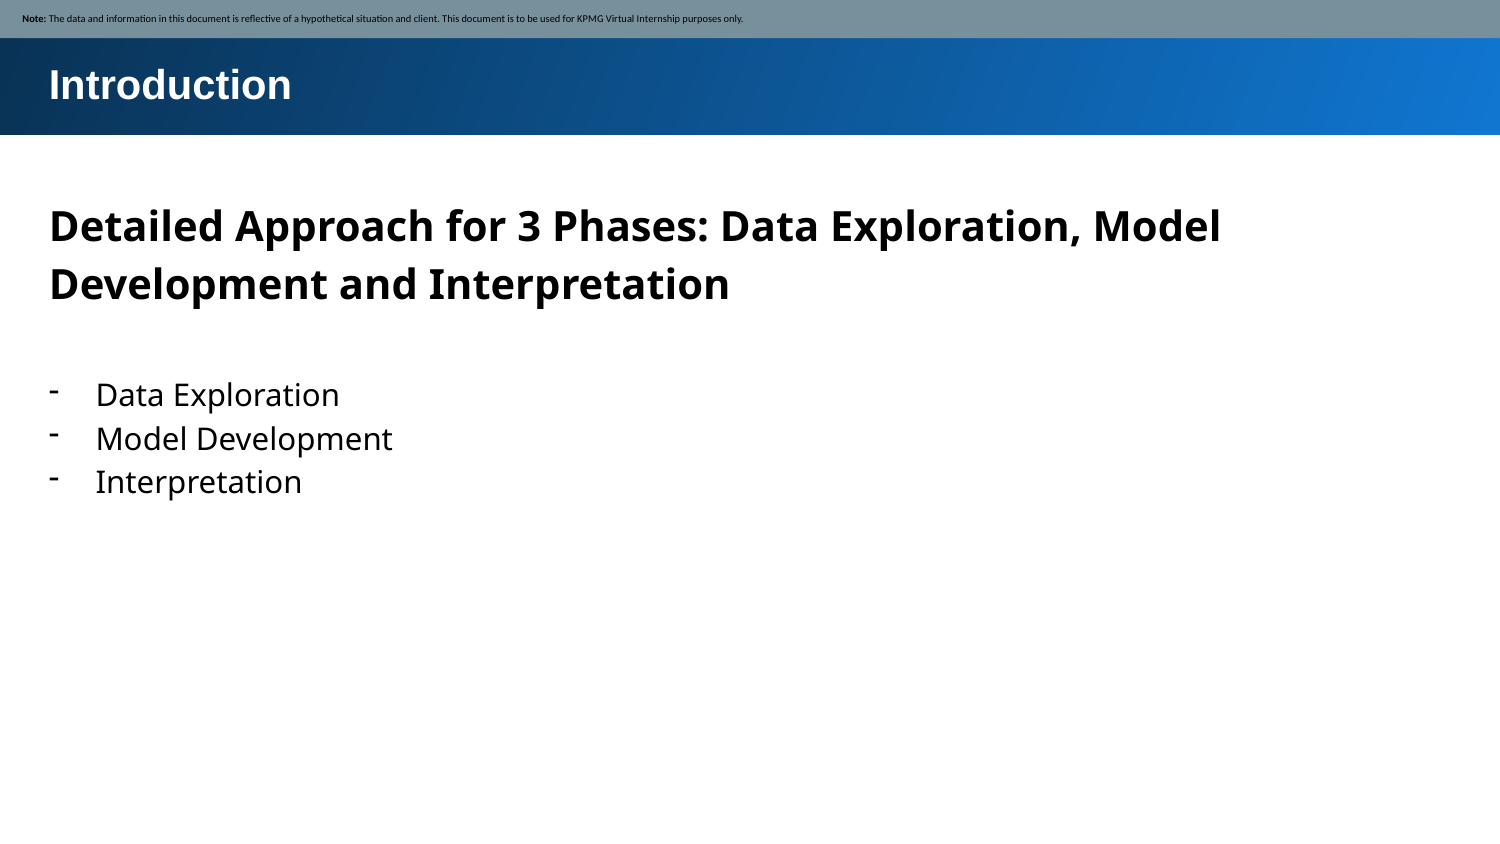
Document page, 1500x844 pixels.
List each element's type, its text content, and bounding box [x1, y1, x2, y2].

text_box Detailed Approach for 3 Phases: Data Exploration, Model Development and Interpretation [33, 177, 1439, 323]
text_box Note: The data and information in this document is reflective of a hypothetical situation and client. This document is to be used for KPMG Virtual Internship purposes only. [0, 0, 1500, 39]
text_box Data Exploration Model Development Interpretation [33, 355, 712, 515]
text_box [0, 39, 1500, 135]
text_box Introduction [33, 43, 1439, 124]
